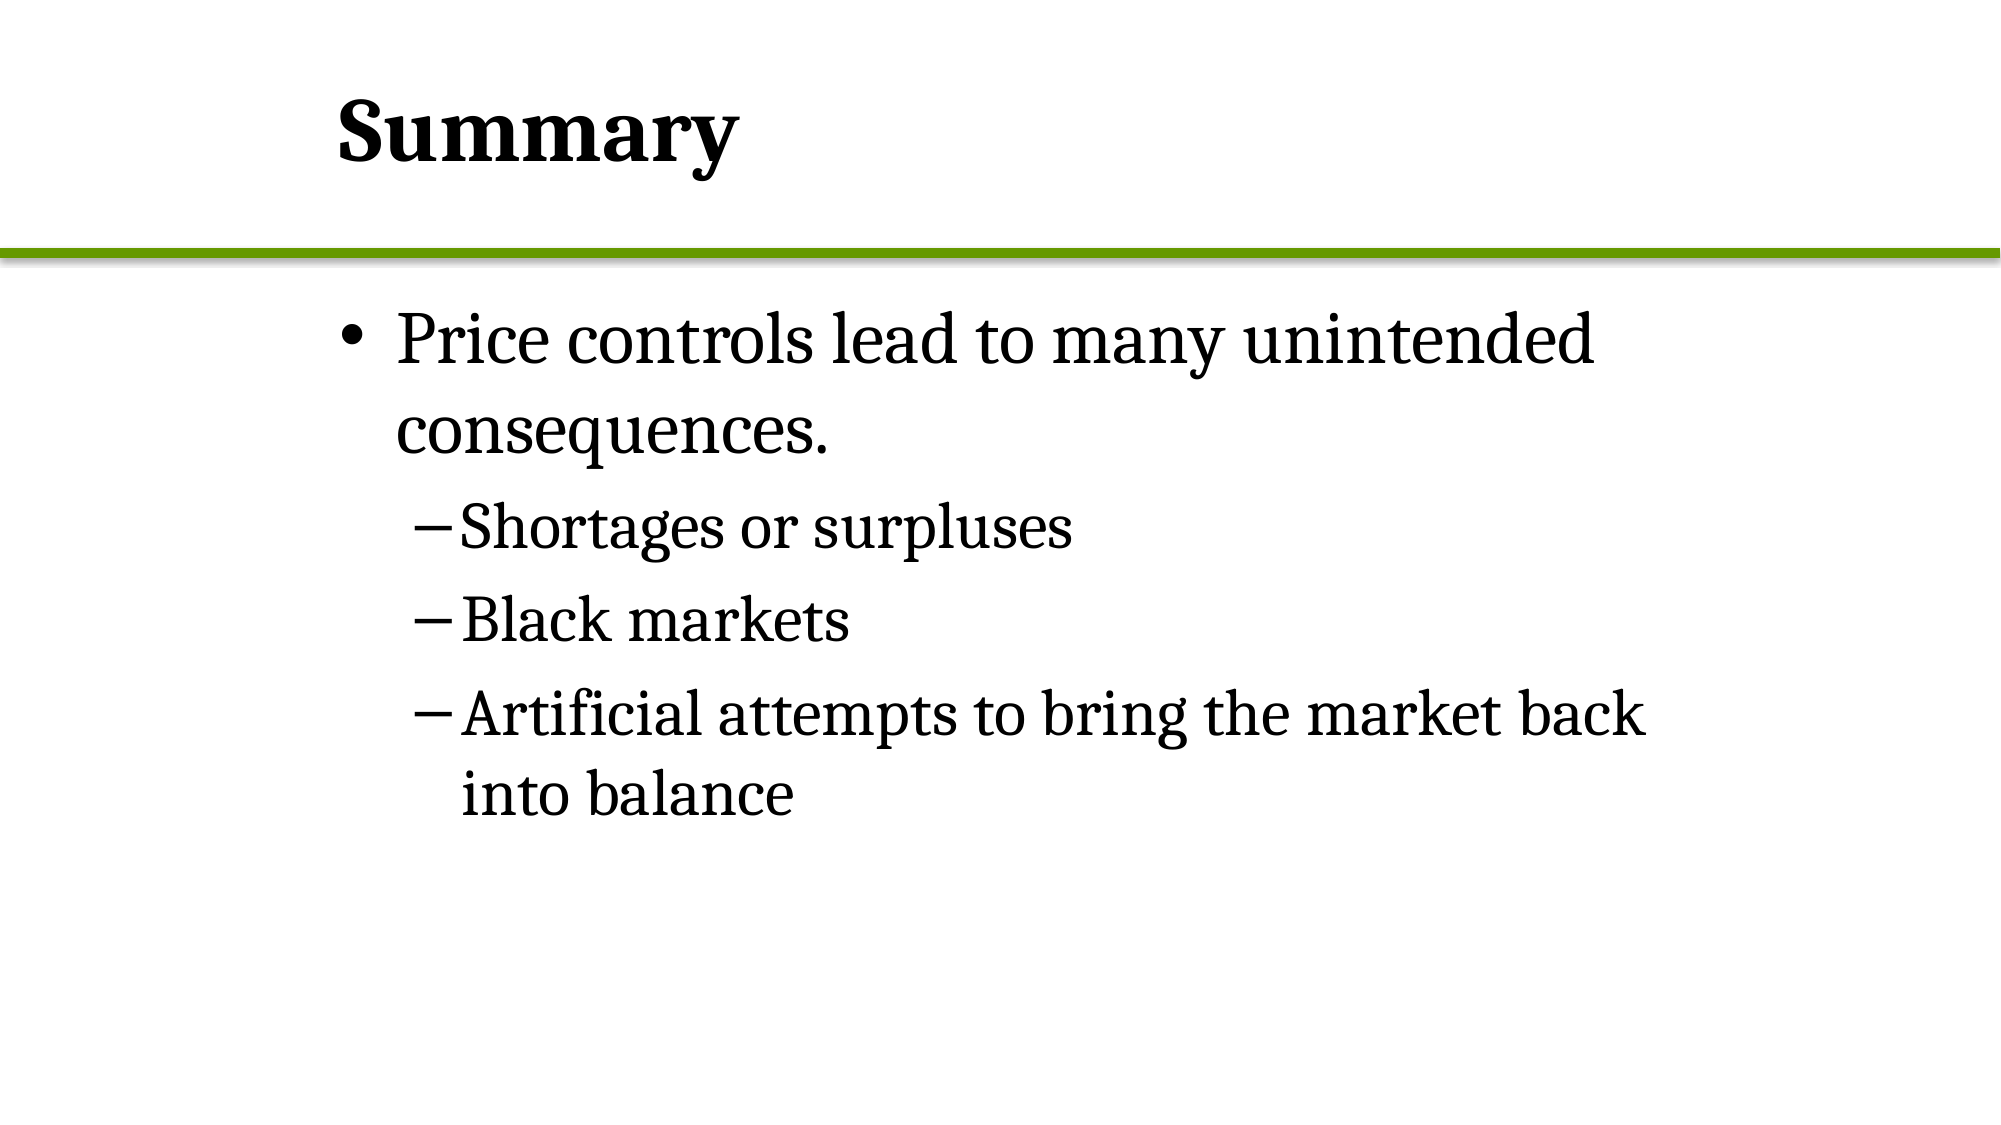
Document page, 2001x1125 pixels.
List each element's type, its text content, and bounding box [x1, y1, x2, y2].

list Price controls lead to many unintended consequences. Shortages or surpluses Black markets Artificial attempts to bring the market back into balance [324, 280, 1675, 1085]
title Summary [324, 0, 1675, 251]
